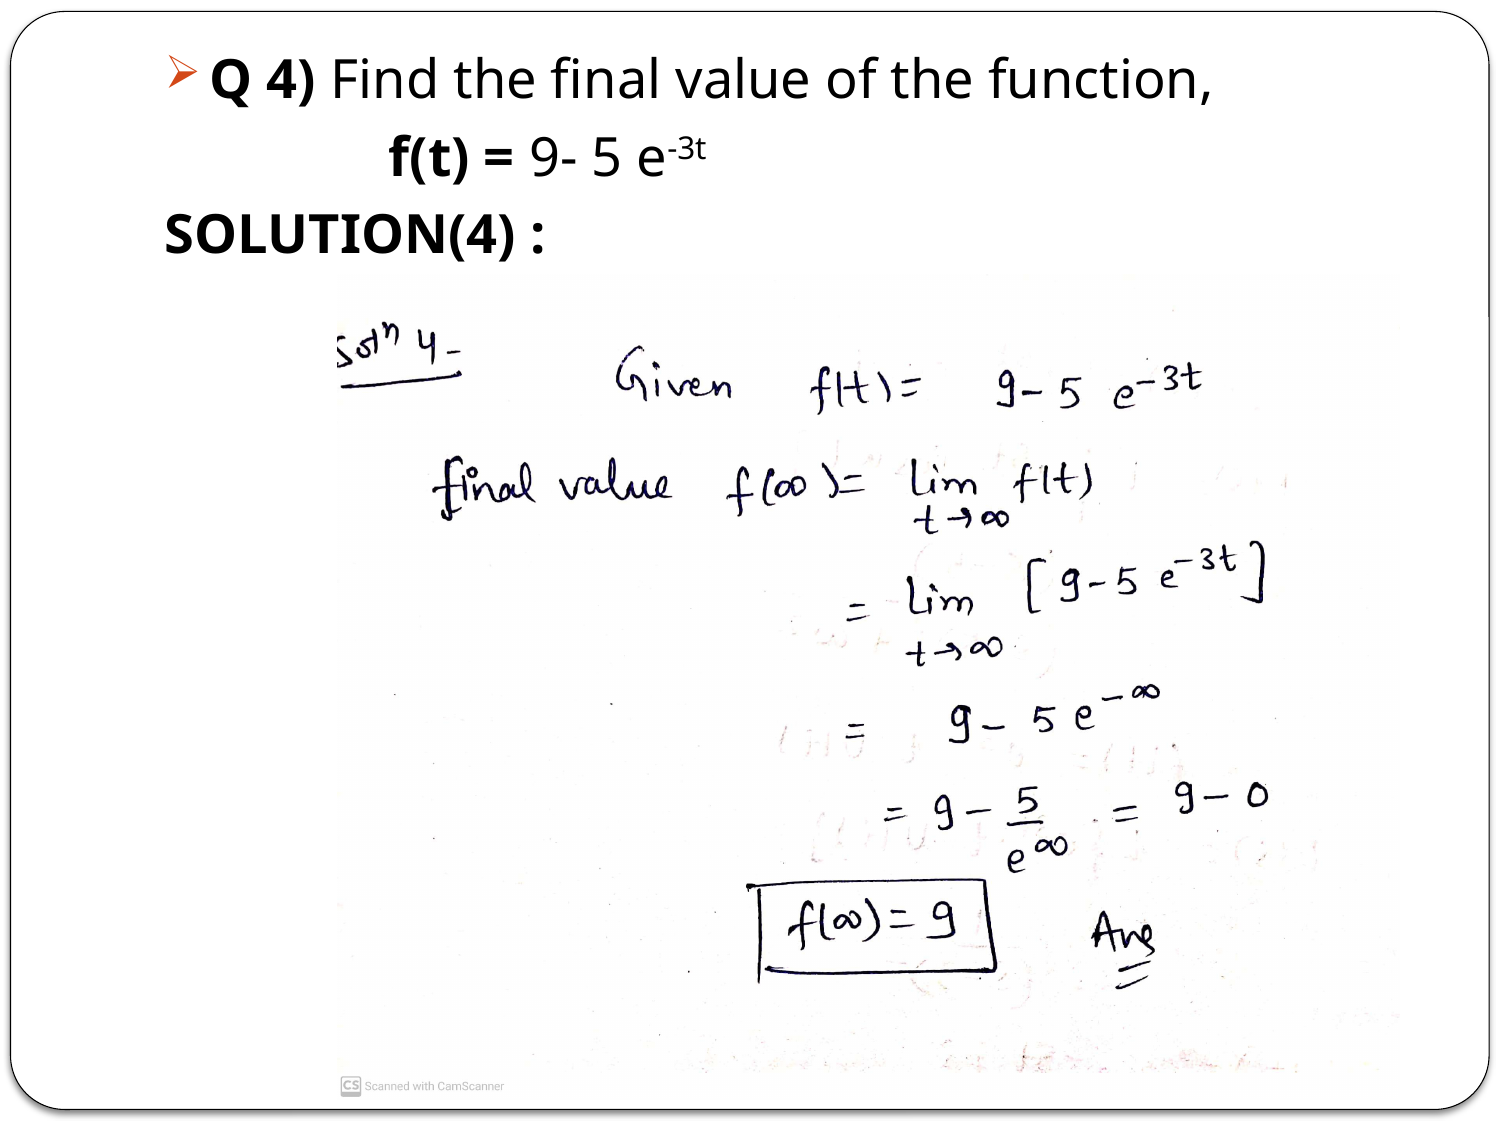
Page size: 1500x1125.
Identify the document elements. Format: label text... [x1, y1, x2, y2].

picture [337, 274, 1401, 1101]
list Q 4) Find the final value of the function, f(t) = 9- 5 e-3t SOLUTION(4) : [150, 37, 1425, 1050]
